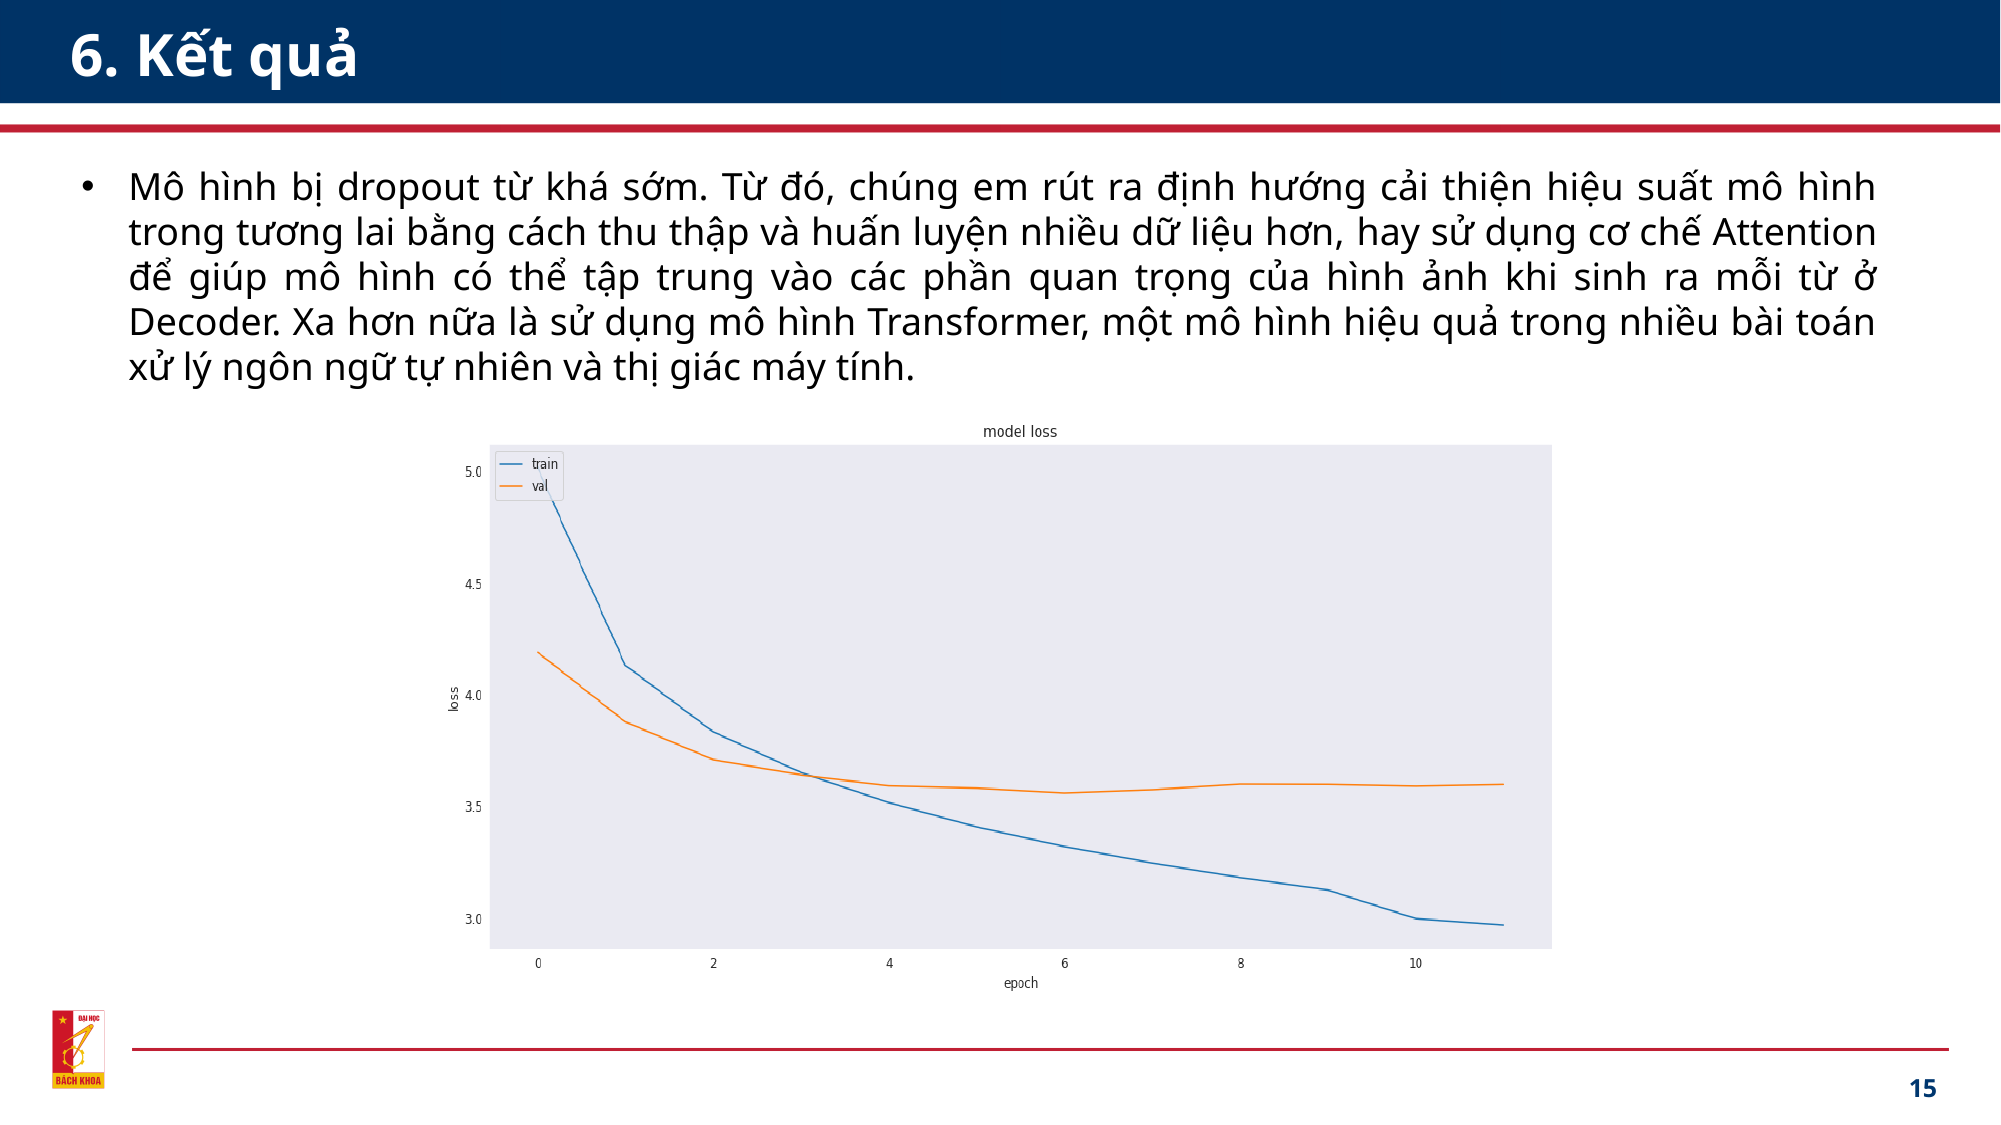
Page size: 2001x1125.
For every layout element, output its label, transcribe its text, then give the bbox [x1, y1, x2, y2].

slide_number 15 [1502, 1065, 1953, 1125]
text_box Mô hình bị dropout từ khá sớm. Từ đó, chúng em rút ra định hướng cải thiện hiệu suất mô hình trong tương lai bằng cách thu thập và huấn luyện nhiều dữ liệu hơn, hay sử dụng cơ chế Attention để giúp mô hình có thể tập trung vào các phần quan trọng của hình ảnh khi sinh ra mỗi từ ở Decoder. Xa hơn nữa là sử dụng mô hình Transformer, một mô hình hiệu quả trong nhiều bài toán xử lý ngôn ngữ tự nhiên và thị giác máy tính. [66, 155, 1893, 396]
text_box [55, 172, 1945, 983]
picture [0, 0, 2001, 1125]
title 6. Kết quả [55, 18, 1945, 90]
